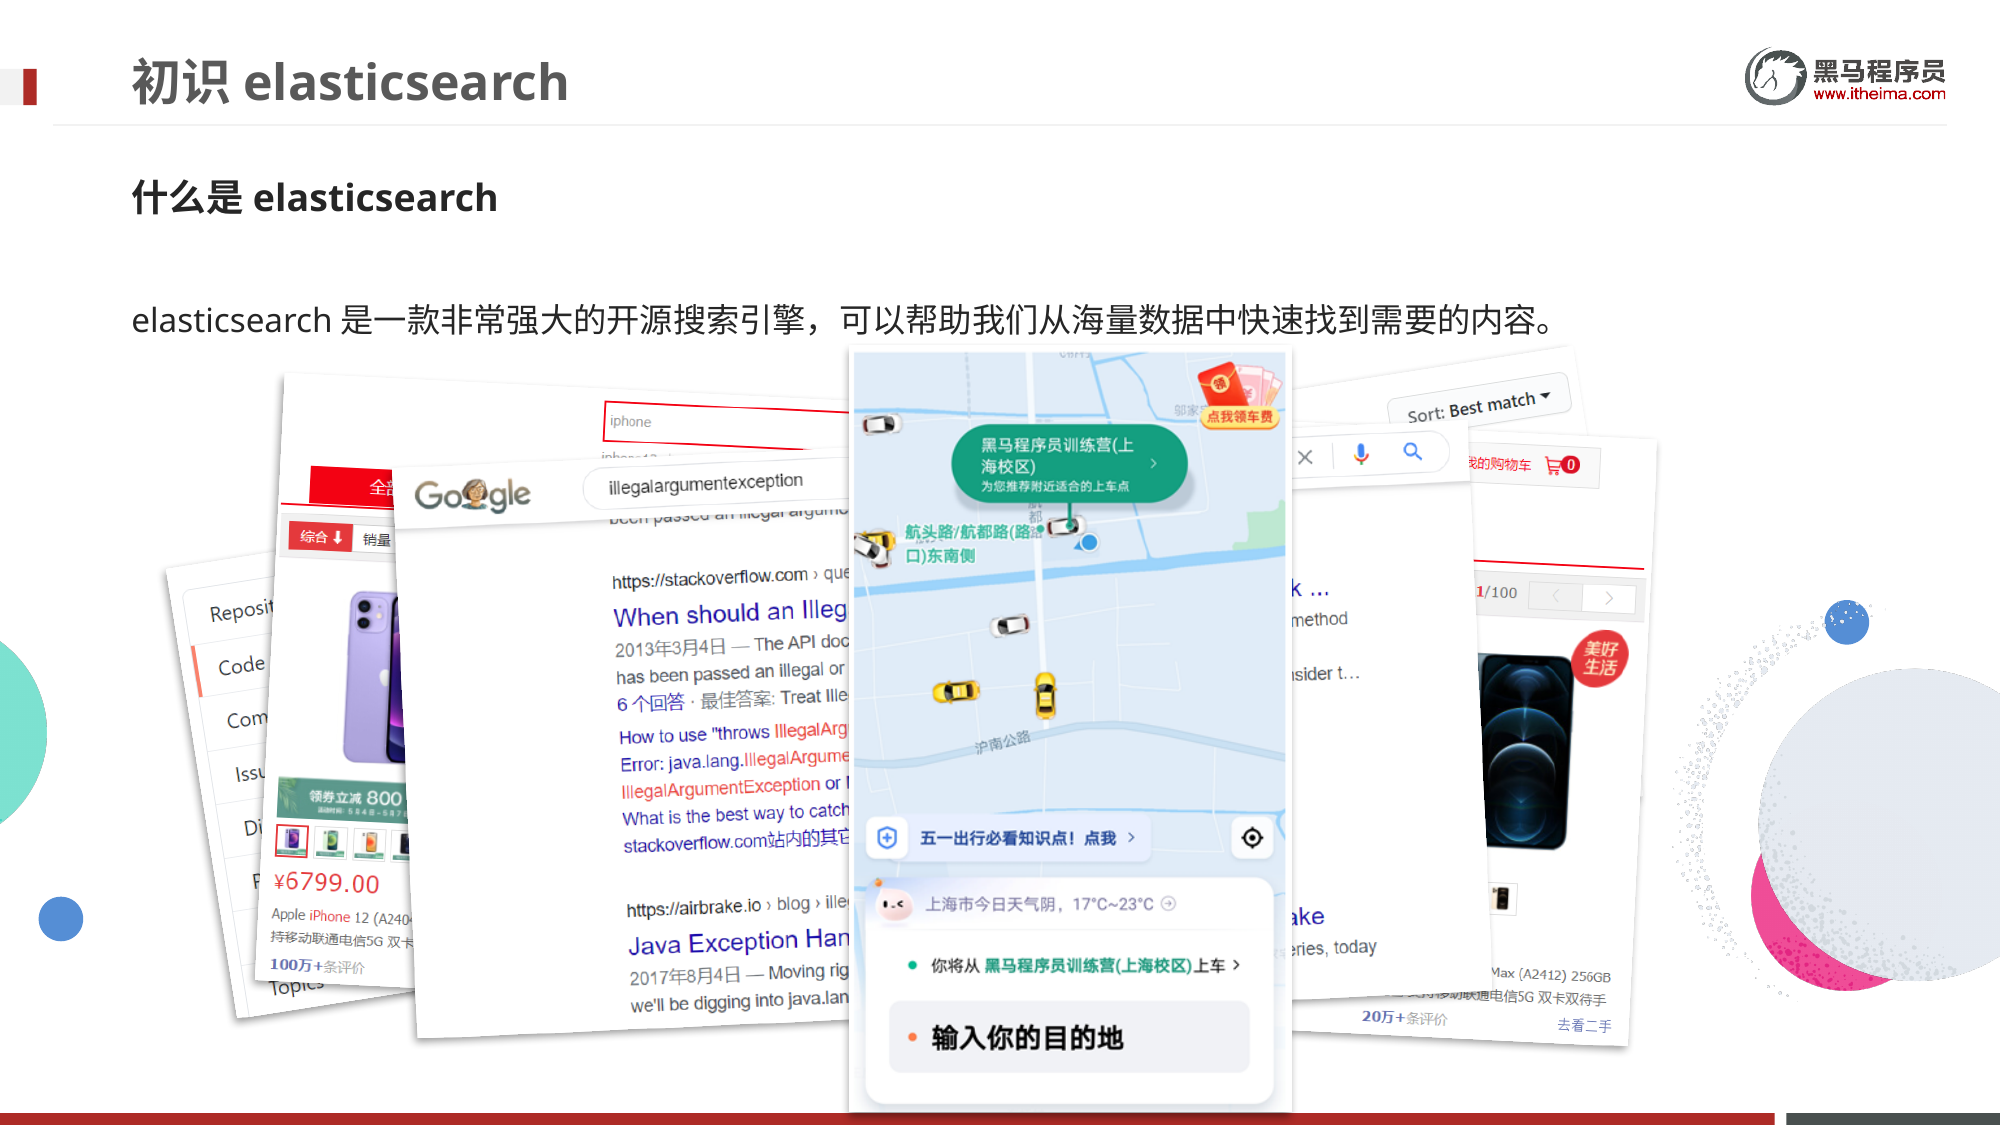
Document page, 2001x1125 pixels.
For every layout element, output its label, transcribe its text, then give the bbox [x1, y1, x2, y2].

text_box [36, 894, 86, 944]
picture [0, 620, 47, 845]
picture [1672, 599, 2000, 1002]
list 什么是elasticsearch [116, 154, 1872, 239]
list elasticsearch是一款非常强大的开源搜索引擎，可以帮助我们从海量数据中快速找到需要的内容。 [116, 271, 1872, 964]
picture [1744, 46, 1946, 106]
picture [167, 344, 1656, 1112]
title 初识elasticsearch [116, 38, 1556, 124]
